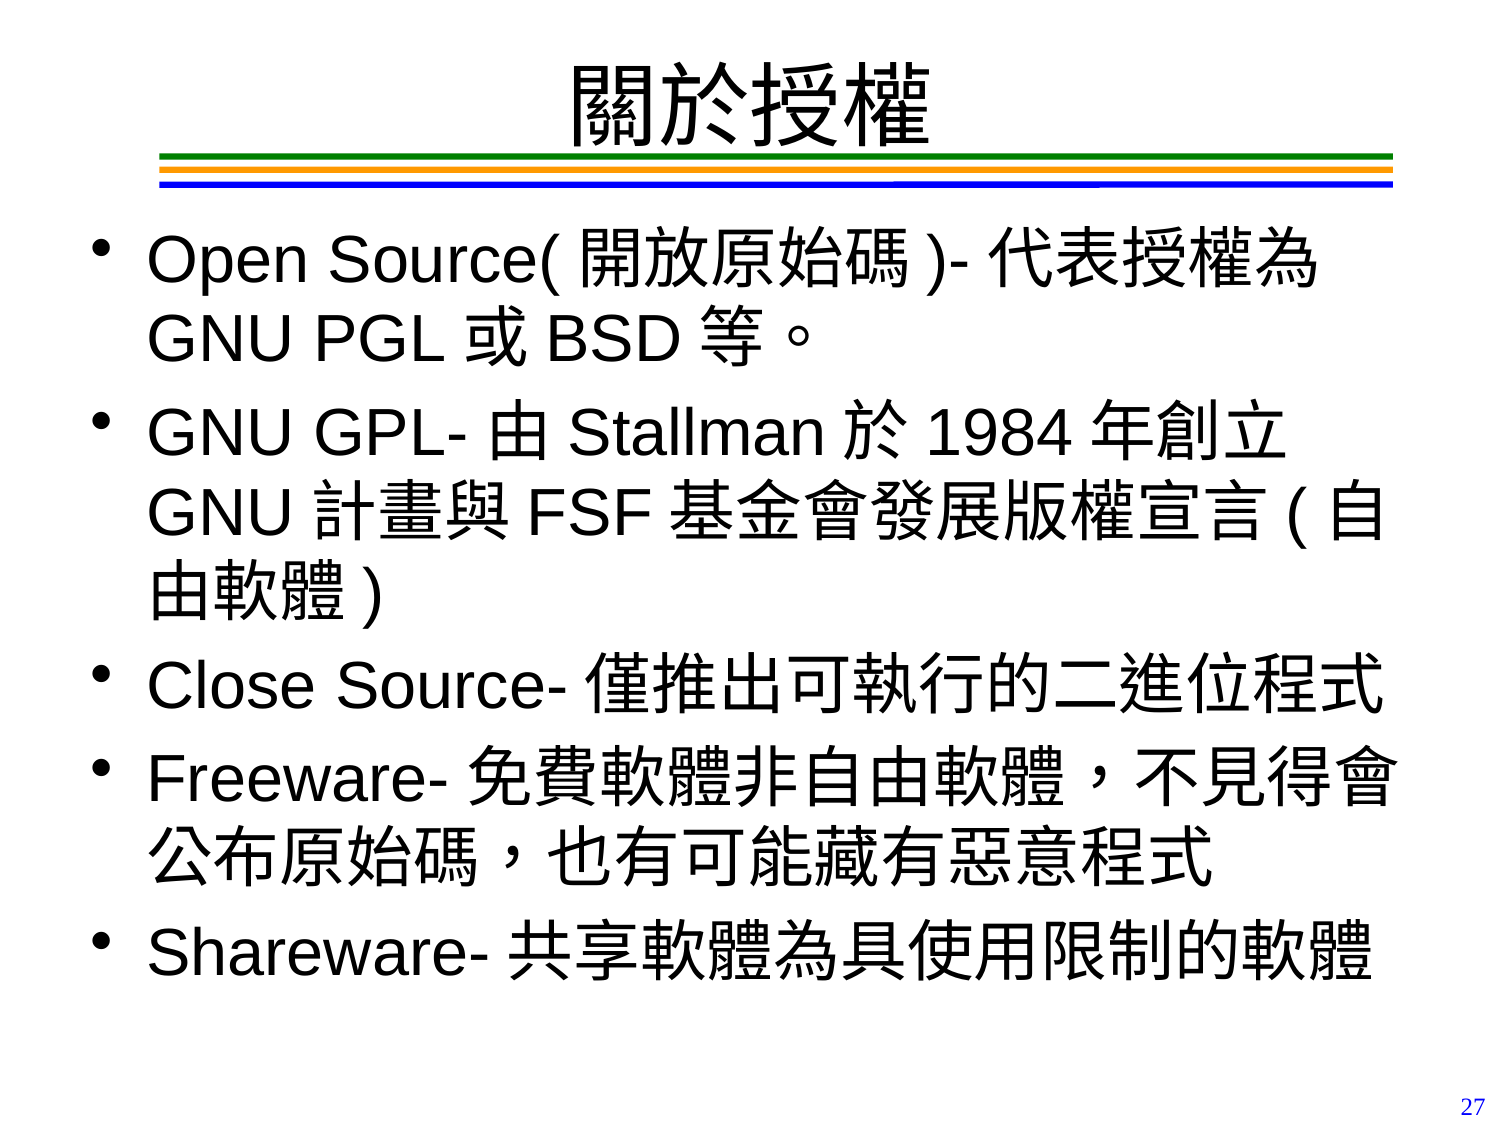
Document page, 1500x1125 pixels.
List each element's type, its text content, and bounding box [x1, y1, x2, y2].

list Open Source(開放原始碼)-代表授權為GNU PGL或BSD等。 GNU GPL-由Stallman於1984年創立GNU計畫與FSF基金會發展版權宣言(自由軟體) Close Source-僅推出可執行的二進位程式 Freeware-免費軟體非自由軟體，不見得會公布原始碼，也有可能藏有惡意程式 Shareware-共享軟體為具使用限制的軟體 [75, 207, 1425, 1005]
title 關於授權 [75, 45, 1425, 161]
slide_number 27 [1150, 1082, 1500, 1119]
